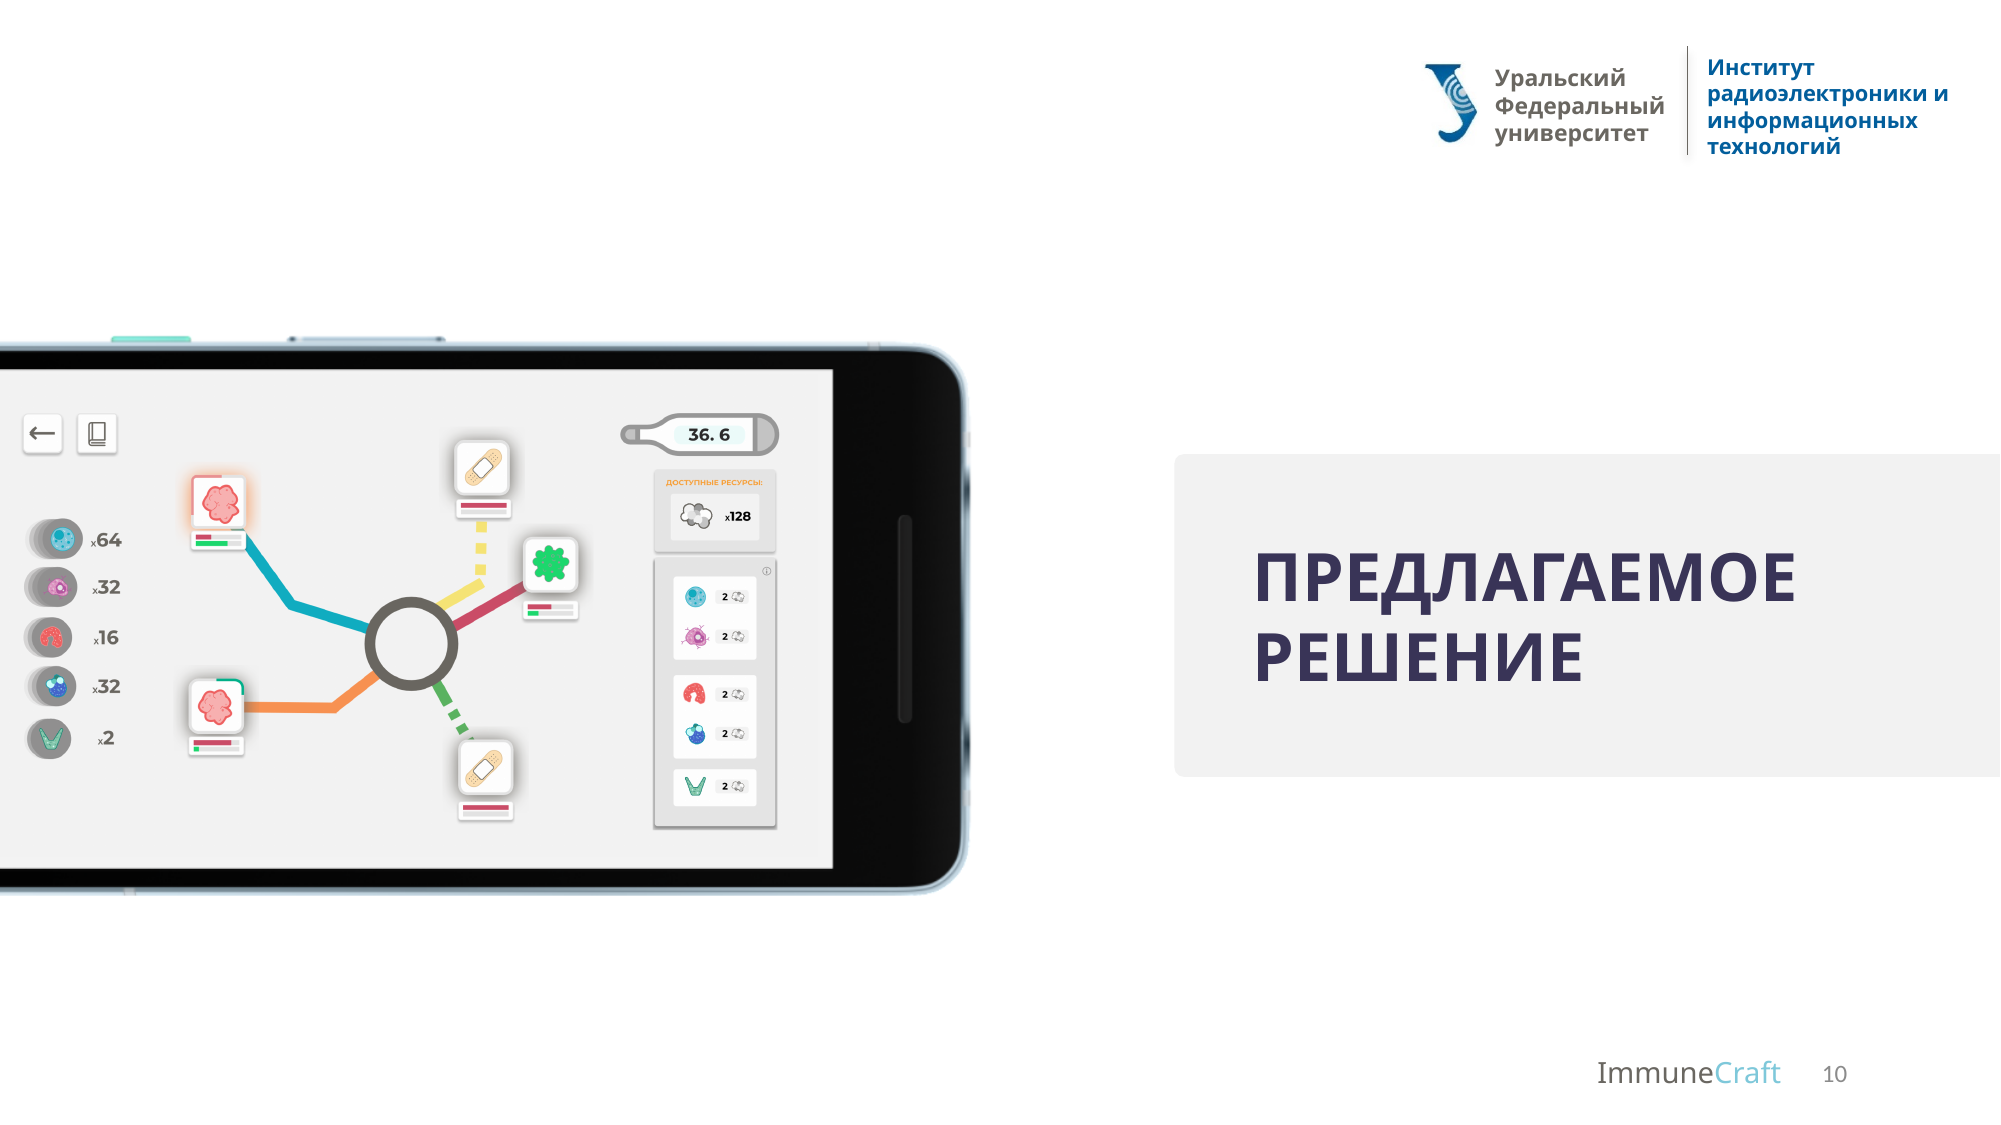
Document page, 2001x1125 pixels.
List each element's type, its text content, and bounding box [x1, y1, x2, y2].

text_box ПРЕДЛАГАЕМОЕ РЕШЕНИЕ [1237, 527, 1900, 702]
slide_number 10 [1412, 1042, 1863, 1103]
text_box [1419, 46, 2000, 168]
text_box [1173, 453, 2000, 778]
picture [0, 334, 973, 897]
text_box ImmuneCraft [1582, 1044, 1839, 1105]
